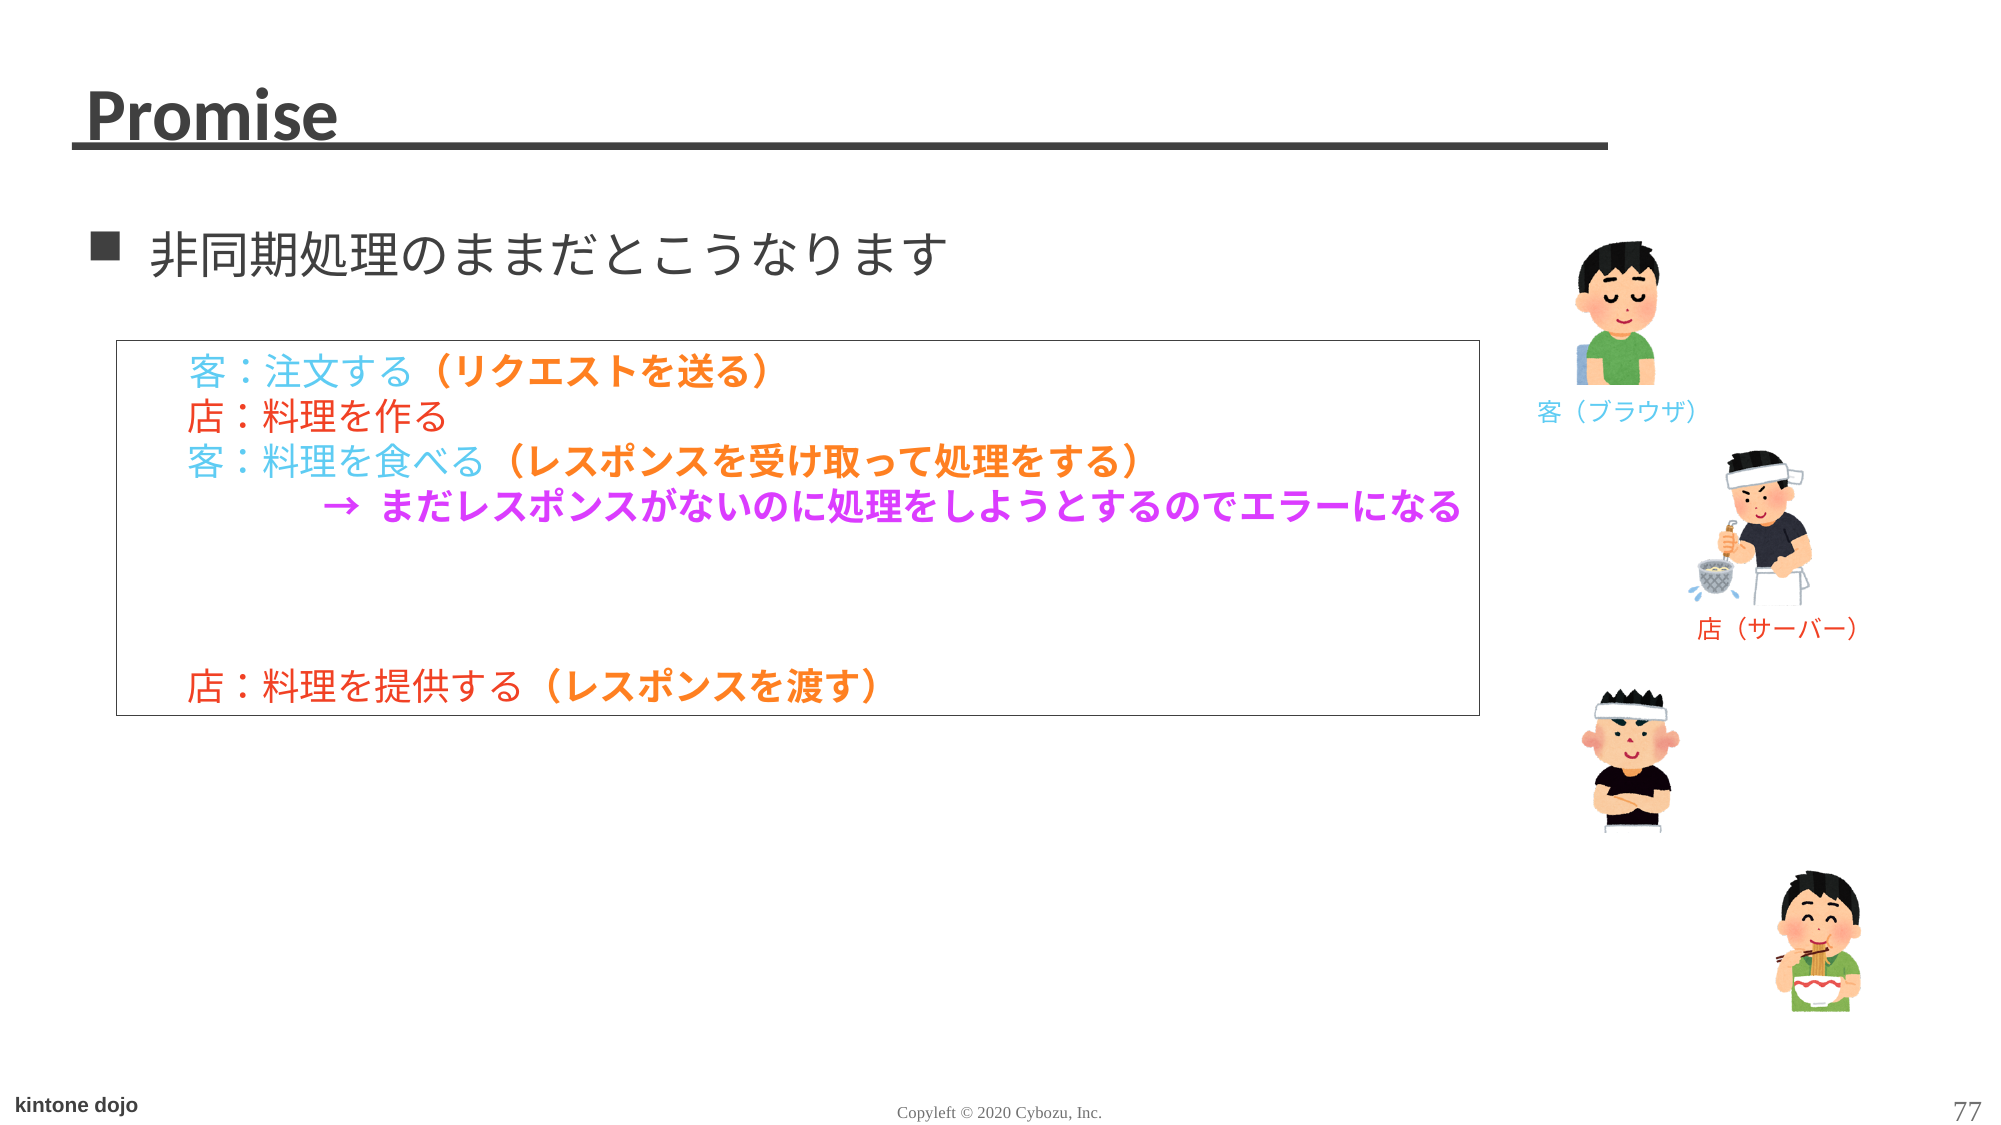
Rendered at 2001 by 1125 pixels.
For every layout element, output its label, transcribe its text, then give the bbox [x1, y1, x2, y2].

slide_number 77 [1735, 1084, 1998, 1125]
picture [1531, 237, 1705, 385]
text_box 客（ブラウザ） [1522, 389, 1728, 435]
title Promise [71, 58, 1958, 171]
picture [1675, 446, 1827, 612]
picture [1564, 684, 1703, 833]
list 非同期処理のままだとこうなります [71, 215, 1958, 1067]
footer Copyleft © 2020 Cybozu, Inc. [662, 1098, 1338, 1125]
text_box 客：注文する（リクエストを送る） 店：料理を作る 客：料理を食べる（レスポンスを受け取って処理をする） → まだレスポンスがないのに処理をしようとするのでエラーになる ・・・ 店：料理を提供する（レスポンスを渡す） [116, 340, 1480, 716]
picture [1749, 867, 1889, 1016]
text_box 店（サーバー） [1683, 605, 1888, 651]
